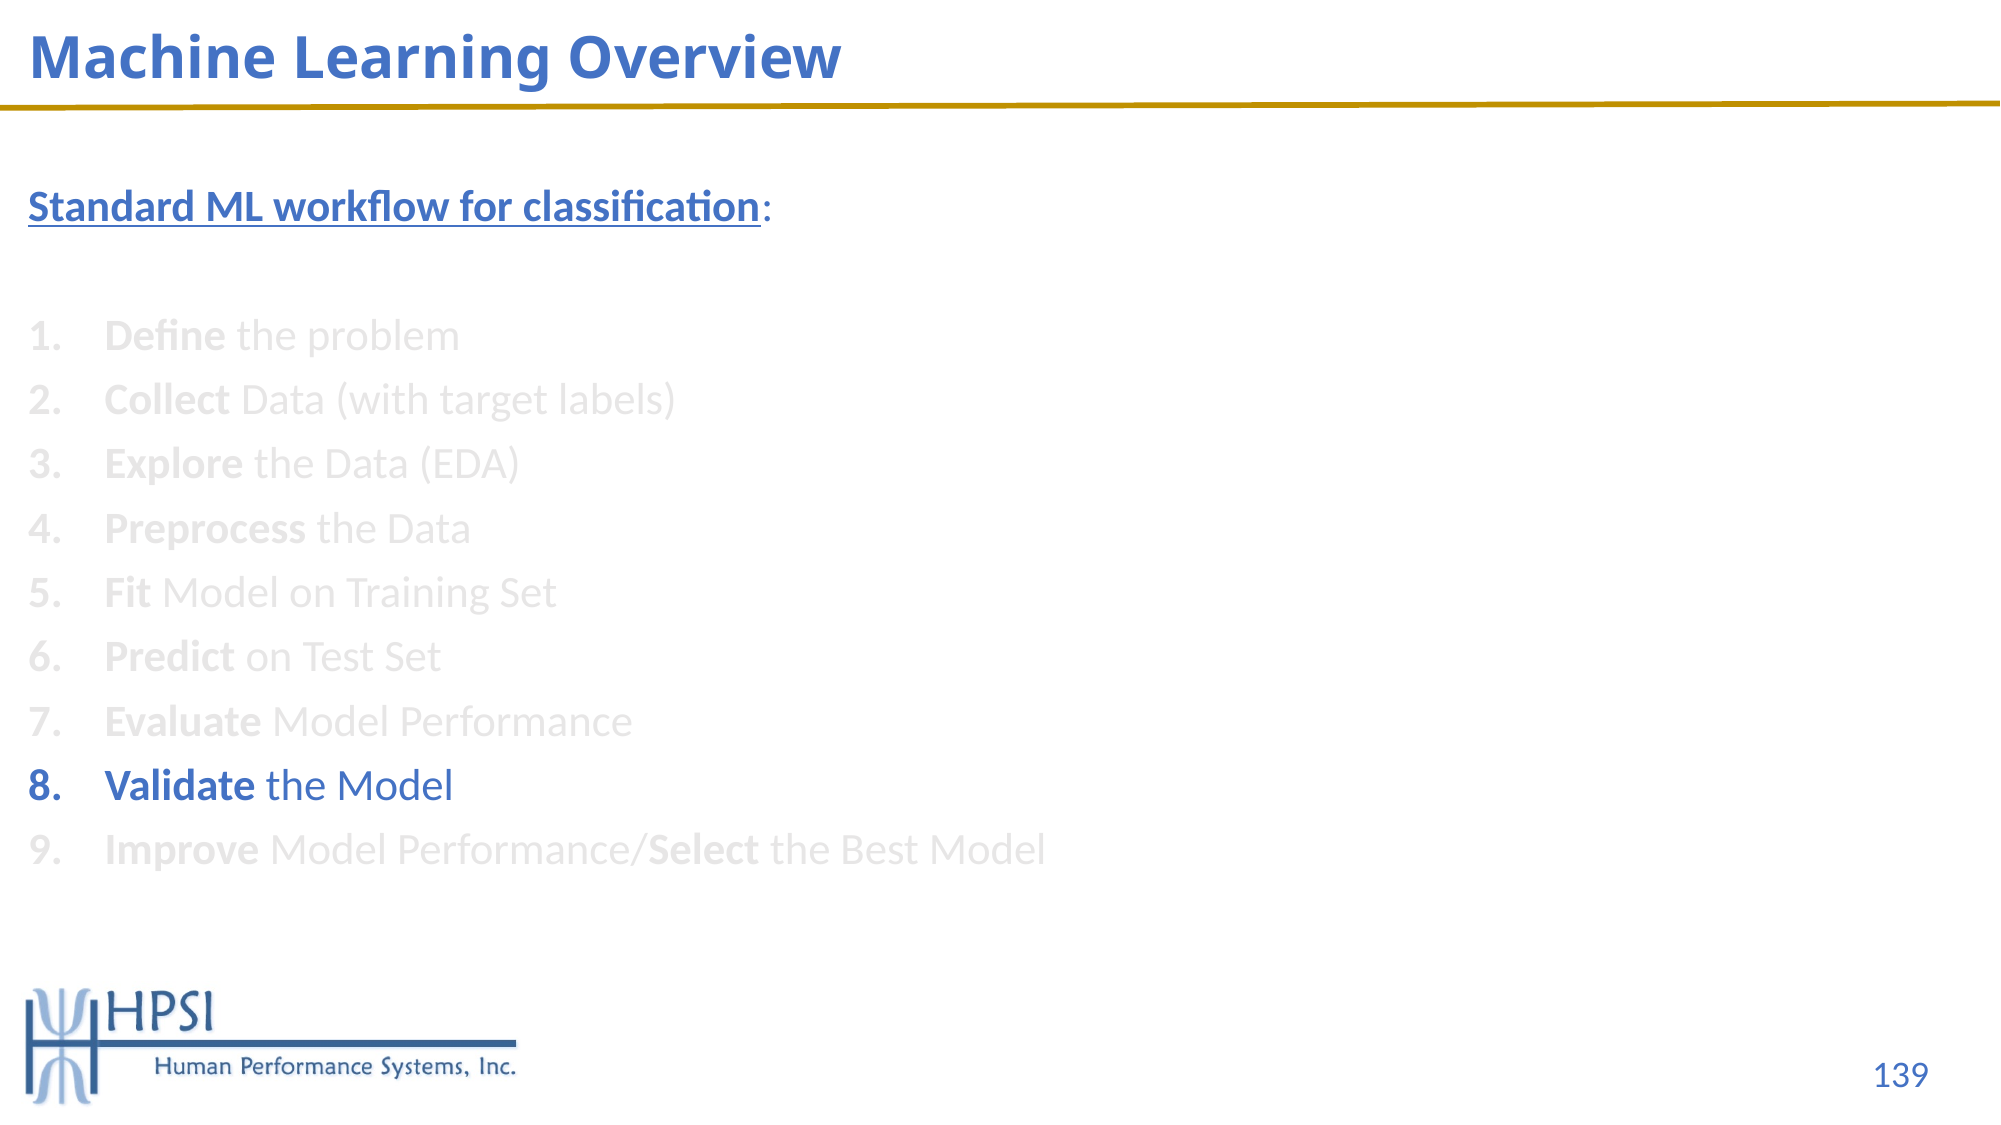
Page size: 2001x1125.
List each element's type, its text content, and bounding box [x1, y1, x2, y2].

picture [21, 981, 524, 1108]
list Standard ML workflow for classification: Define the problem Collect Data (with target labels) Explore the Data (EDA) Preprocess the Data Fit Model on Training Set Predict on Test Set Evaluate Model Performance Validate the Model Improve Model Performance/Select the Best Model [13, 175, 1739, 889]
title Machine Learning Overview [13, 0, 1739, 120]
slide_number 139 [1493, 1042, 1944, 1103]
